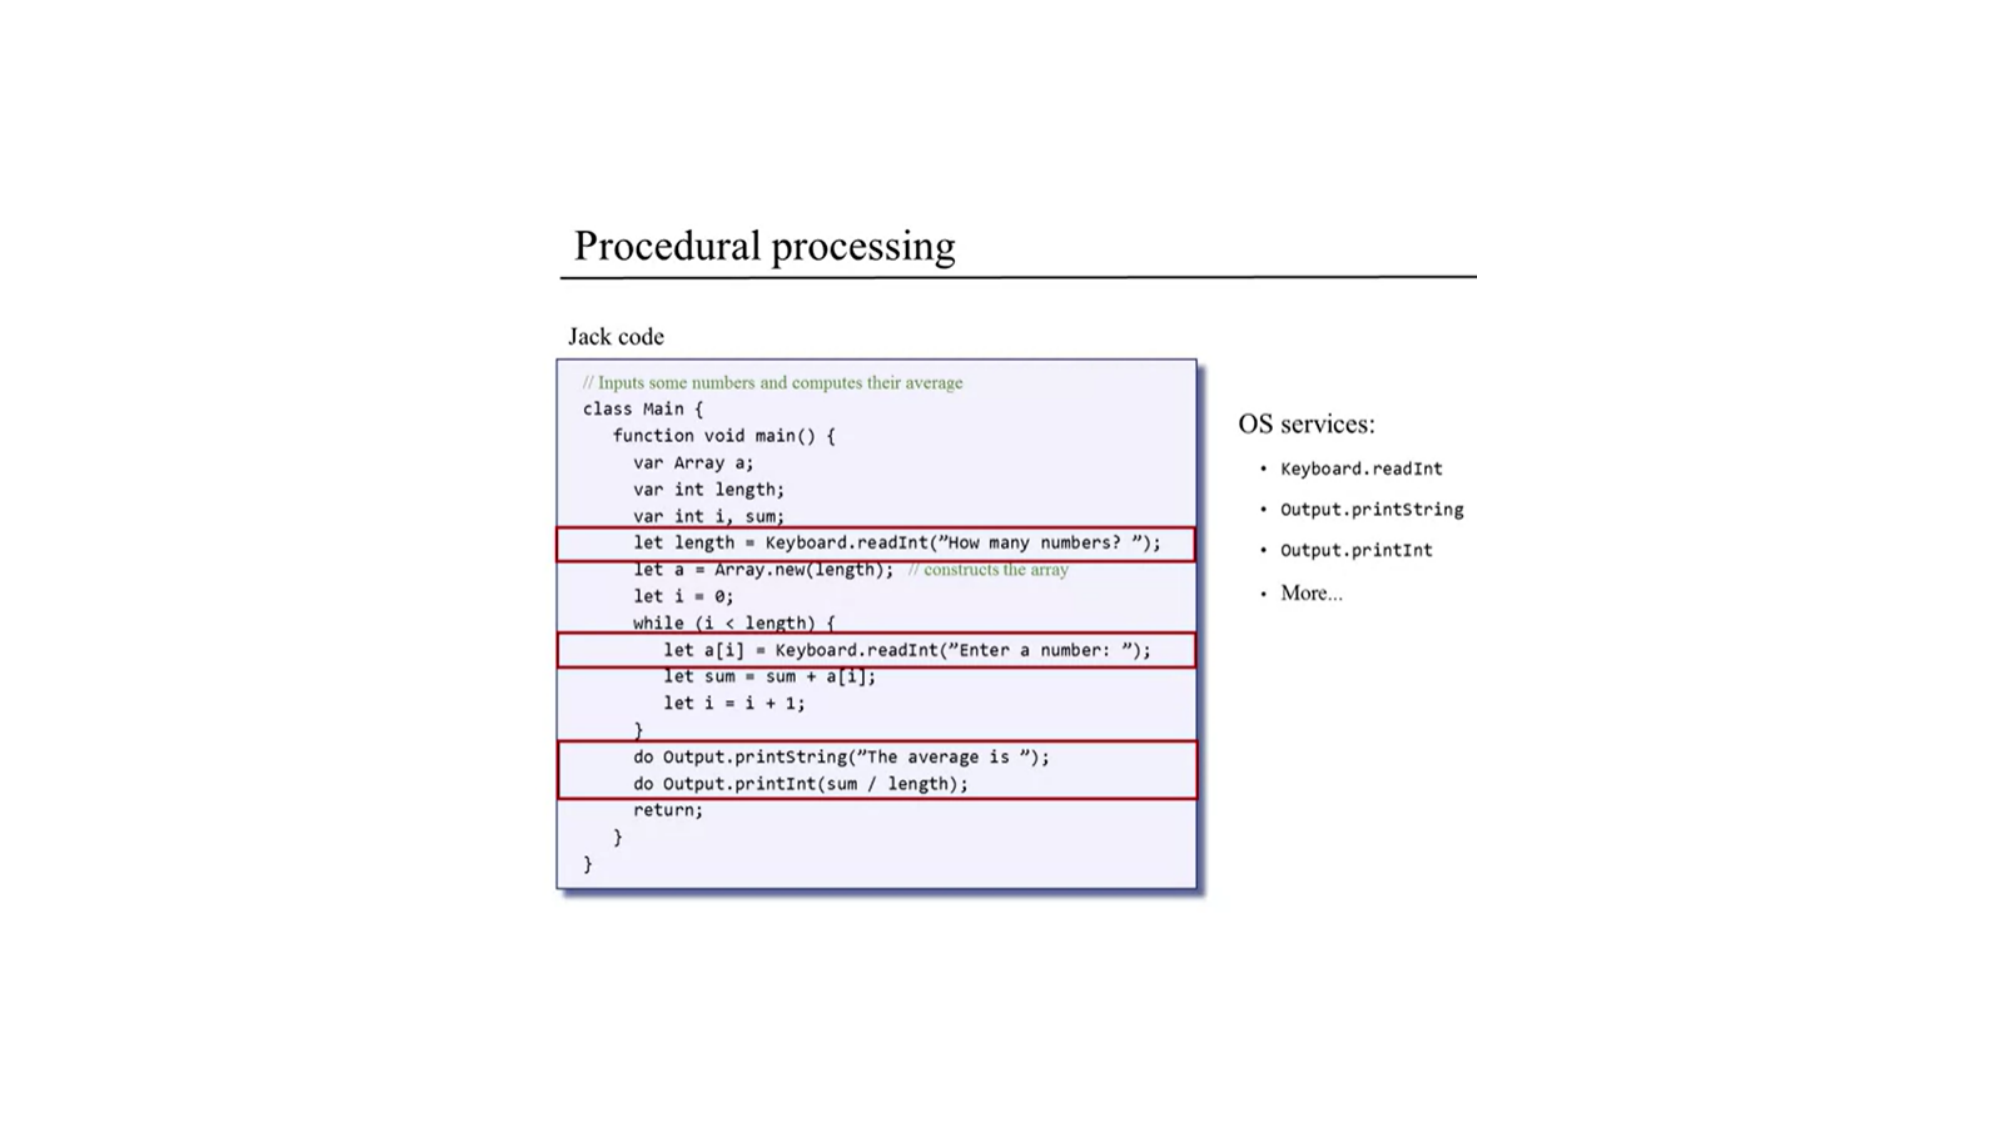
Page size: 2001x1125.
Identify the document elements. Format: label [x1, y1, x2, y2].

picture [523, 212, 1477, 913]
